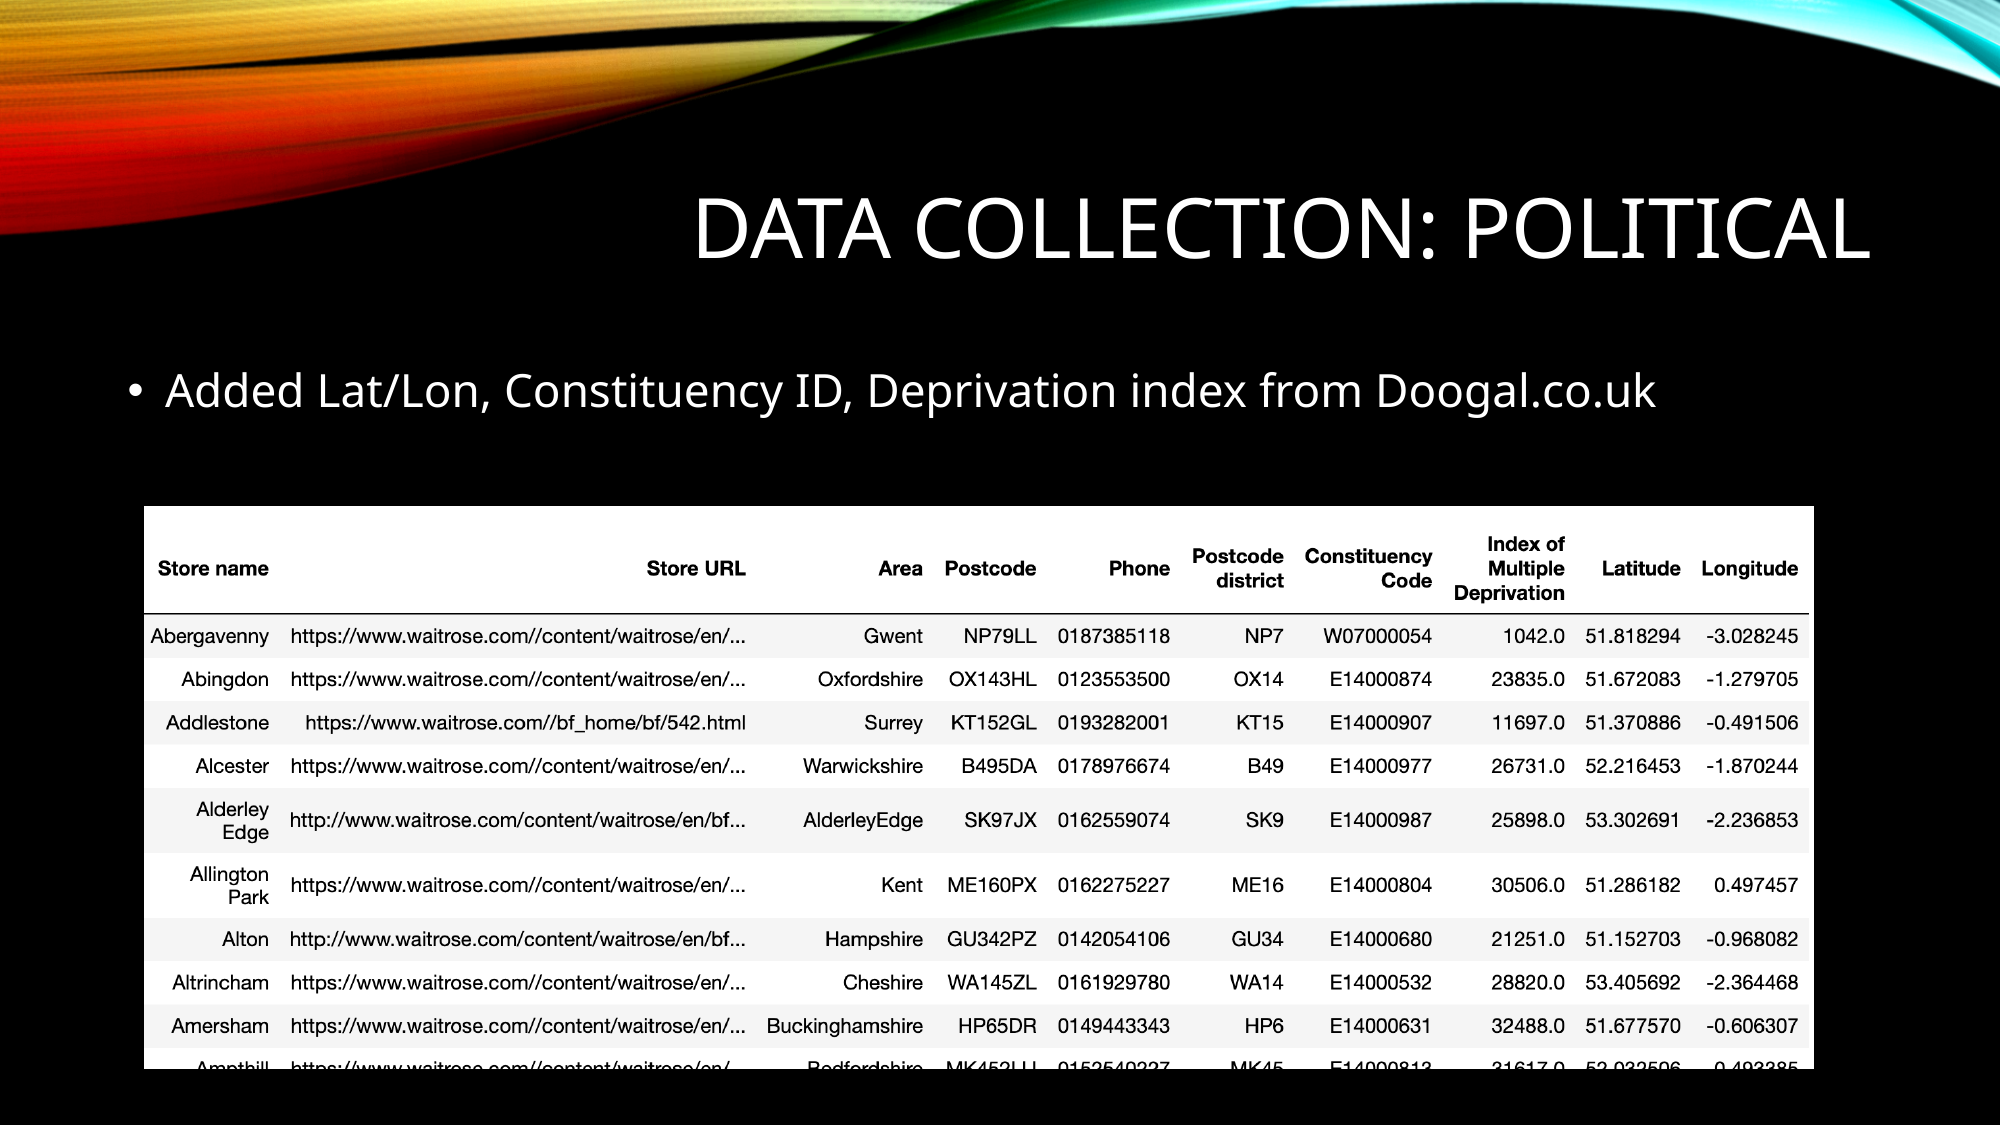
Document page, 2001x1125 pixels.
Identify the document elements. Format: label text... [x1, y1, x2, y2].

picture [144, 506, 1814, 1069]
title Data collection: Political [474, 125, 1888, 338]
list Added Lat/Lon, Constituency ID, Deprivation index from Doogal.co.uk [112, 360, 1753, 1013]
picture [0, 0, 2000, 237]
